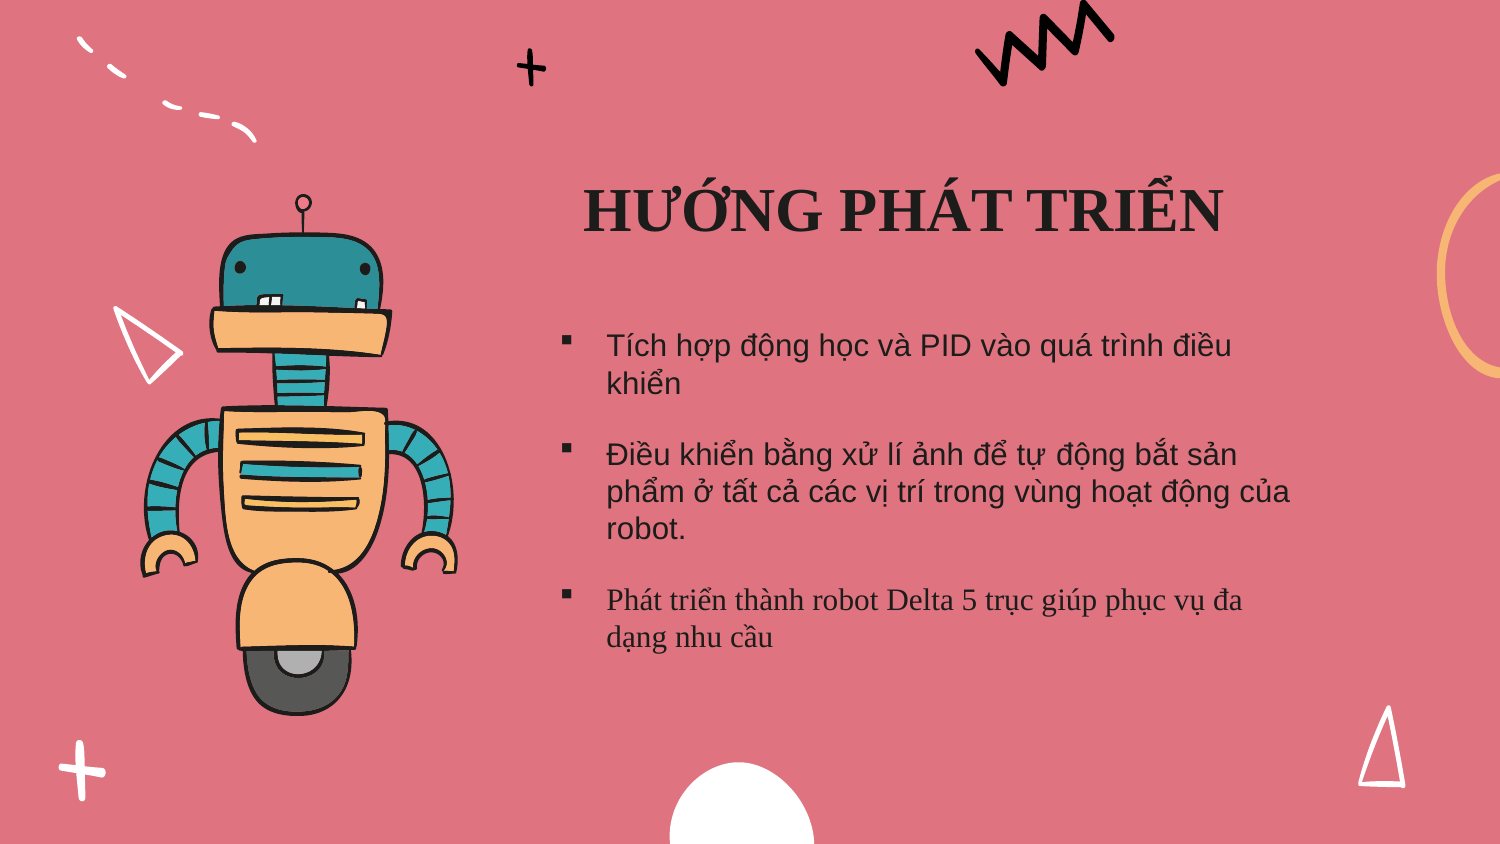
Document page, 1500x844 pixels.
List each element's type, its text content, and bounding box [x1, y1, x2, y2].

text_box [140, 193, 458, 717]
title HƯỚNG PHÁT TRIỂN [544, 154, 1241, 302]
subtitle Tích hợp động học và PID vào quá trình điều khiển Điều khiển bằng xử lí ảnh để tự động bắt sản phẩm ở tất cả các vị trí trong vùng hoạt động của robot. Phát triển thành robot Delta 5 trục giúp phục vụ đa dạng nhu cầu [544, 310, 1309, 580]
